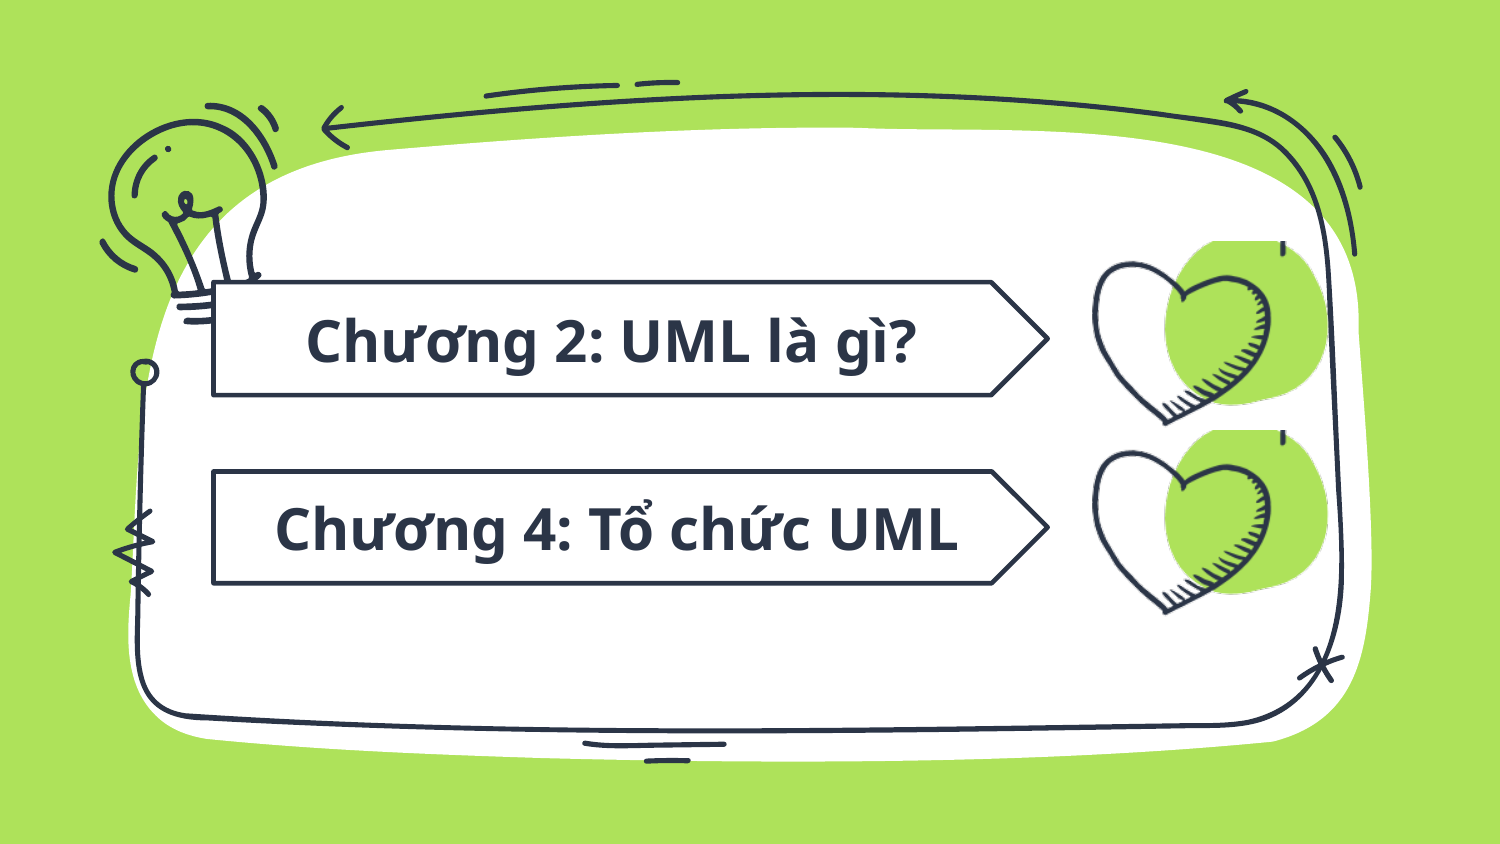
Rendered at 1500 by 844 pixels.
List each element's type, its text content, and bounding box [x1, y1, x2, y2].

text_box Chương 4: Tổ chức UML [213, 471, 1048, 584]
picture [1071, 241, 1330, 625]
text_box Chương 2: UML là gì? [213, 282, 1048, 396]
